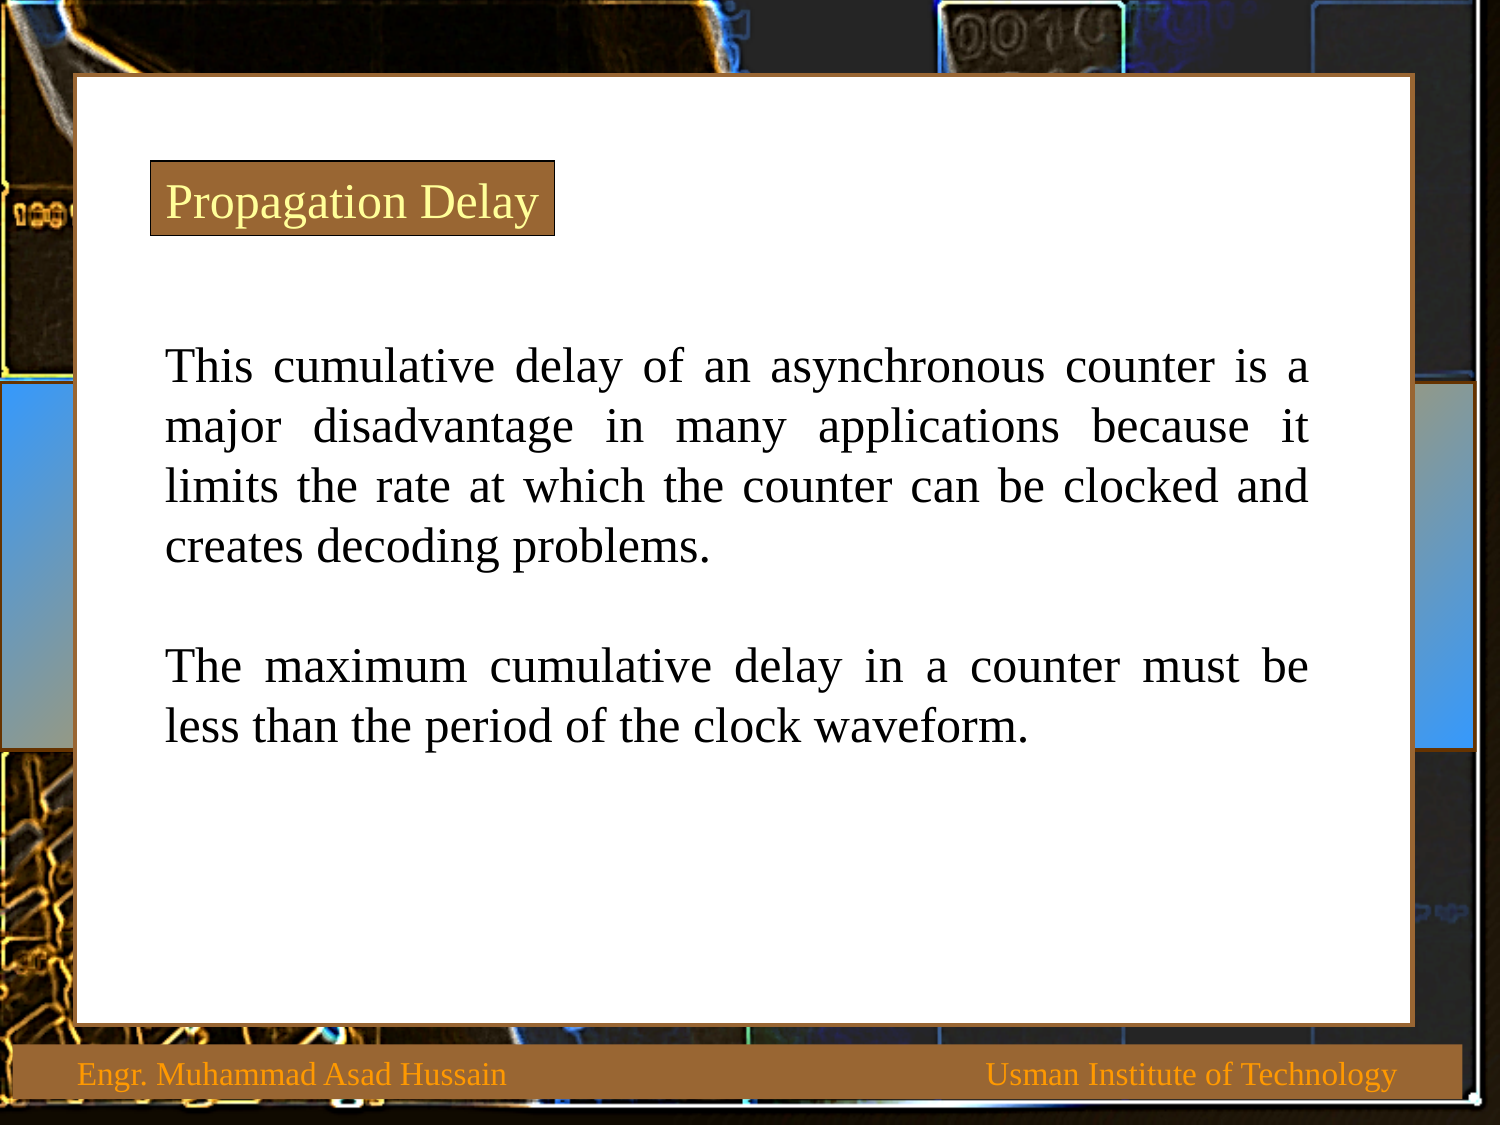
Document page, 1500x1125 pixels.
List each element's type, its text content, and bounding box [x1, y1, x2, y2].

text_box This cumulative delay of an asynchronous counter is a major disadvantage in many applications because it limits the rate at which the counter can be clocked and creates decoding problems. The maximum cumulative delay in a counter must be less than the period of the clock waveform. [150, 324, 1325, 820]
text_box Propagation Delay [150, 160, 555, 236]
picture [0, 0, 1500, 1125]
text_box Engr. Muhammad Asad Hussain Usman Institute of Technology [12, 1044, 1463, 1100]
